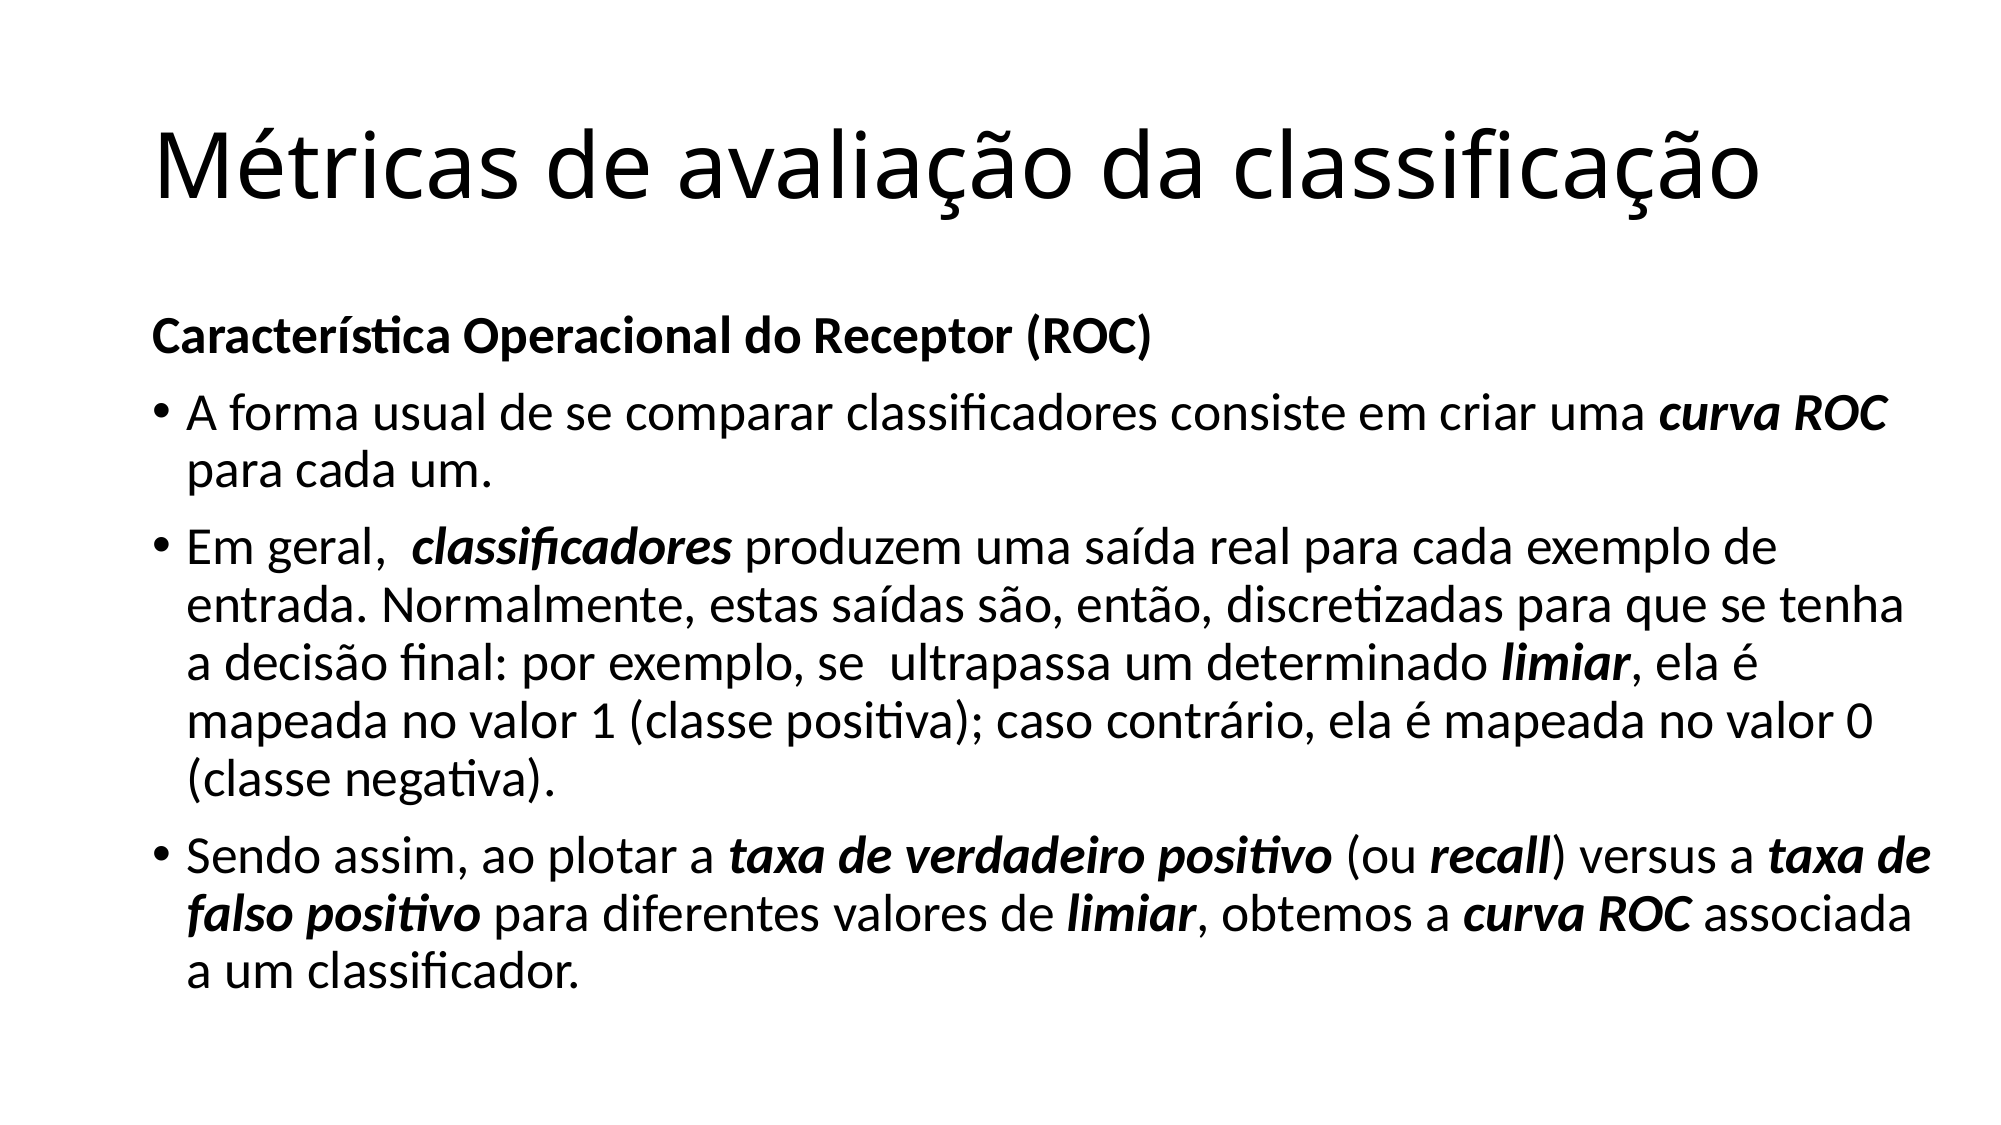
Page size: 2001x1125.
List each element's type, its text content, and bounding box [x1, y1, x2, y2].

title Métricas de avaliação da classificação [137, 59, 1863, 278]
